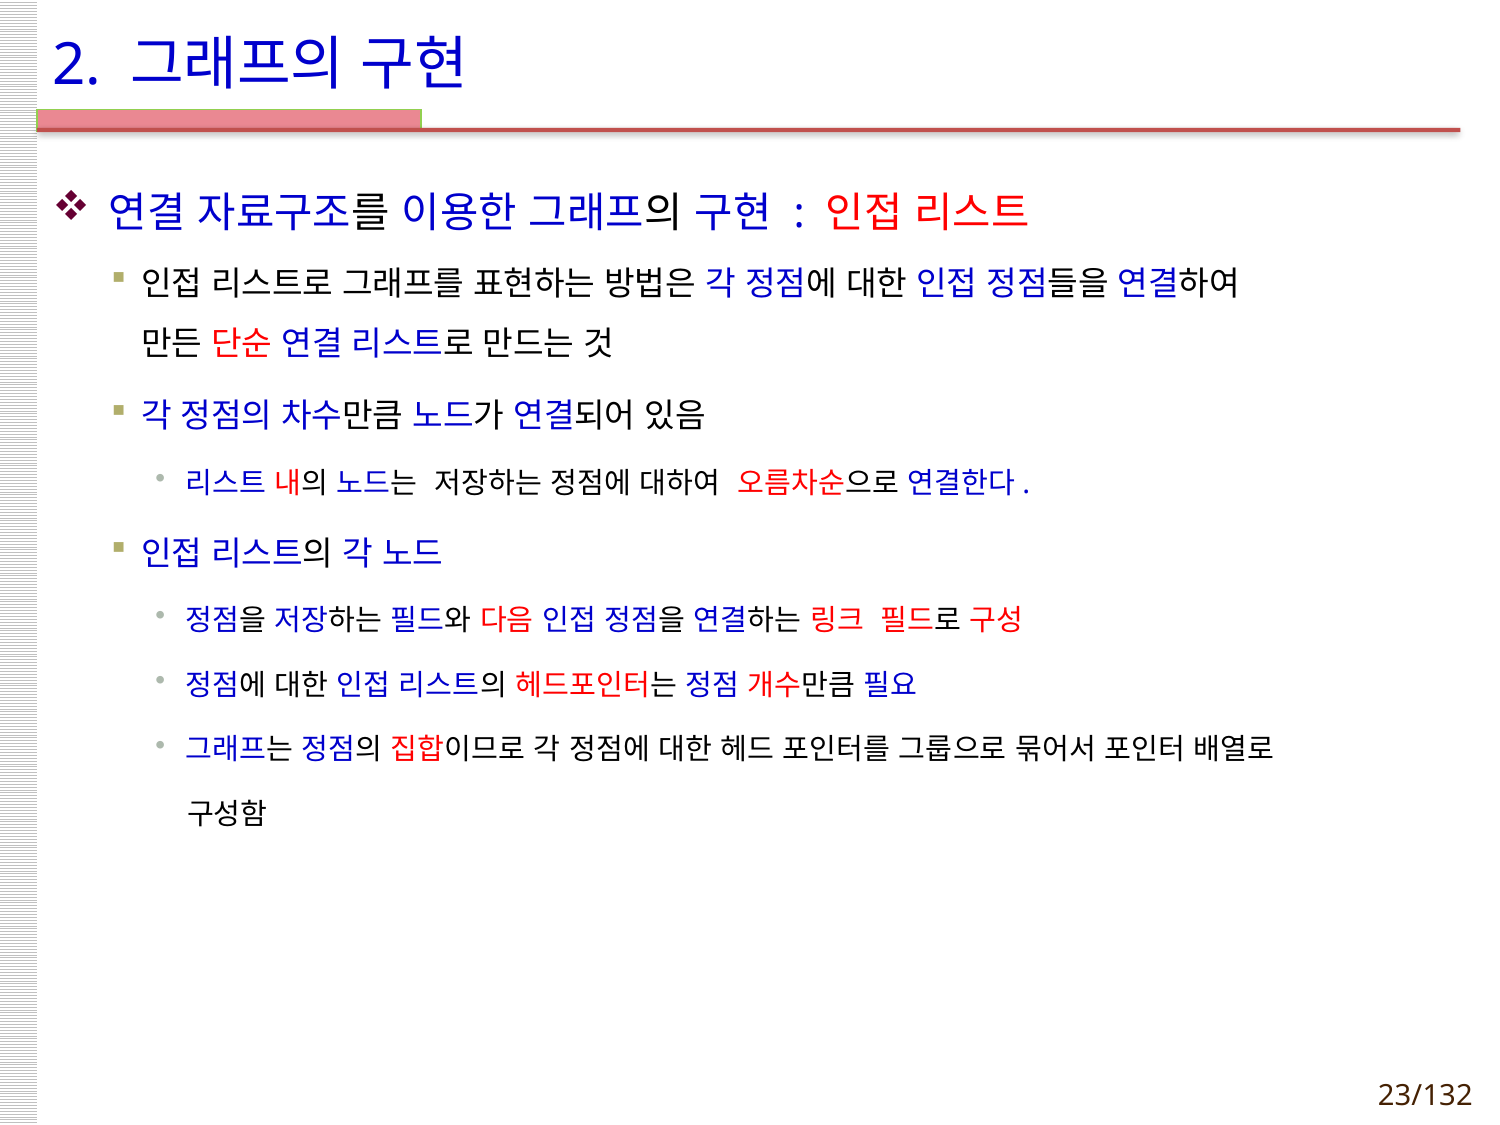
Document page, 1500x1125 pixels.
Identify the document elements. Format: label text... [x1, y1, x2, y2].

title 2. 그래프의 구현 [37, 13, 1278, 109]
list 연결 자료구조를 이용한 그래프의 구현 : 인접 리스트 인접 리스트로 그래프를 표현하는 방법은 각 정점에 대한 인접 정점들을 연결하여 만든 단순 연결 리스트로 만드는 것 각 정점의 차수만큼 노드가 연결되어 있음 리스트 내의 노드는 저장하는 정점에 대하여 오름차순으로 연결한다. 인접 리스트의 각 노드 정점을 저장하는 필드와 다음 인접 정점을 연결하는 링크 필드로 구성 정점에 대한 인접 리스트의 헤드포인터는 정점 개수만큼 필요 그래프는 정점의 집합이므로 각 정점에 대한 헤드 포인터를 그룹으로 묶어서 포인터 배열로 구성함 [37, 152, 1463, 1091]
